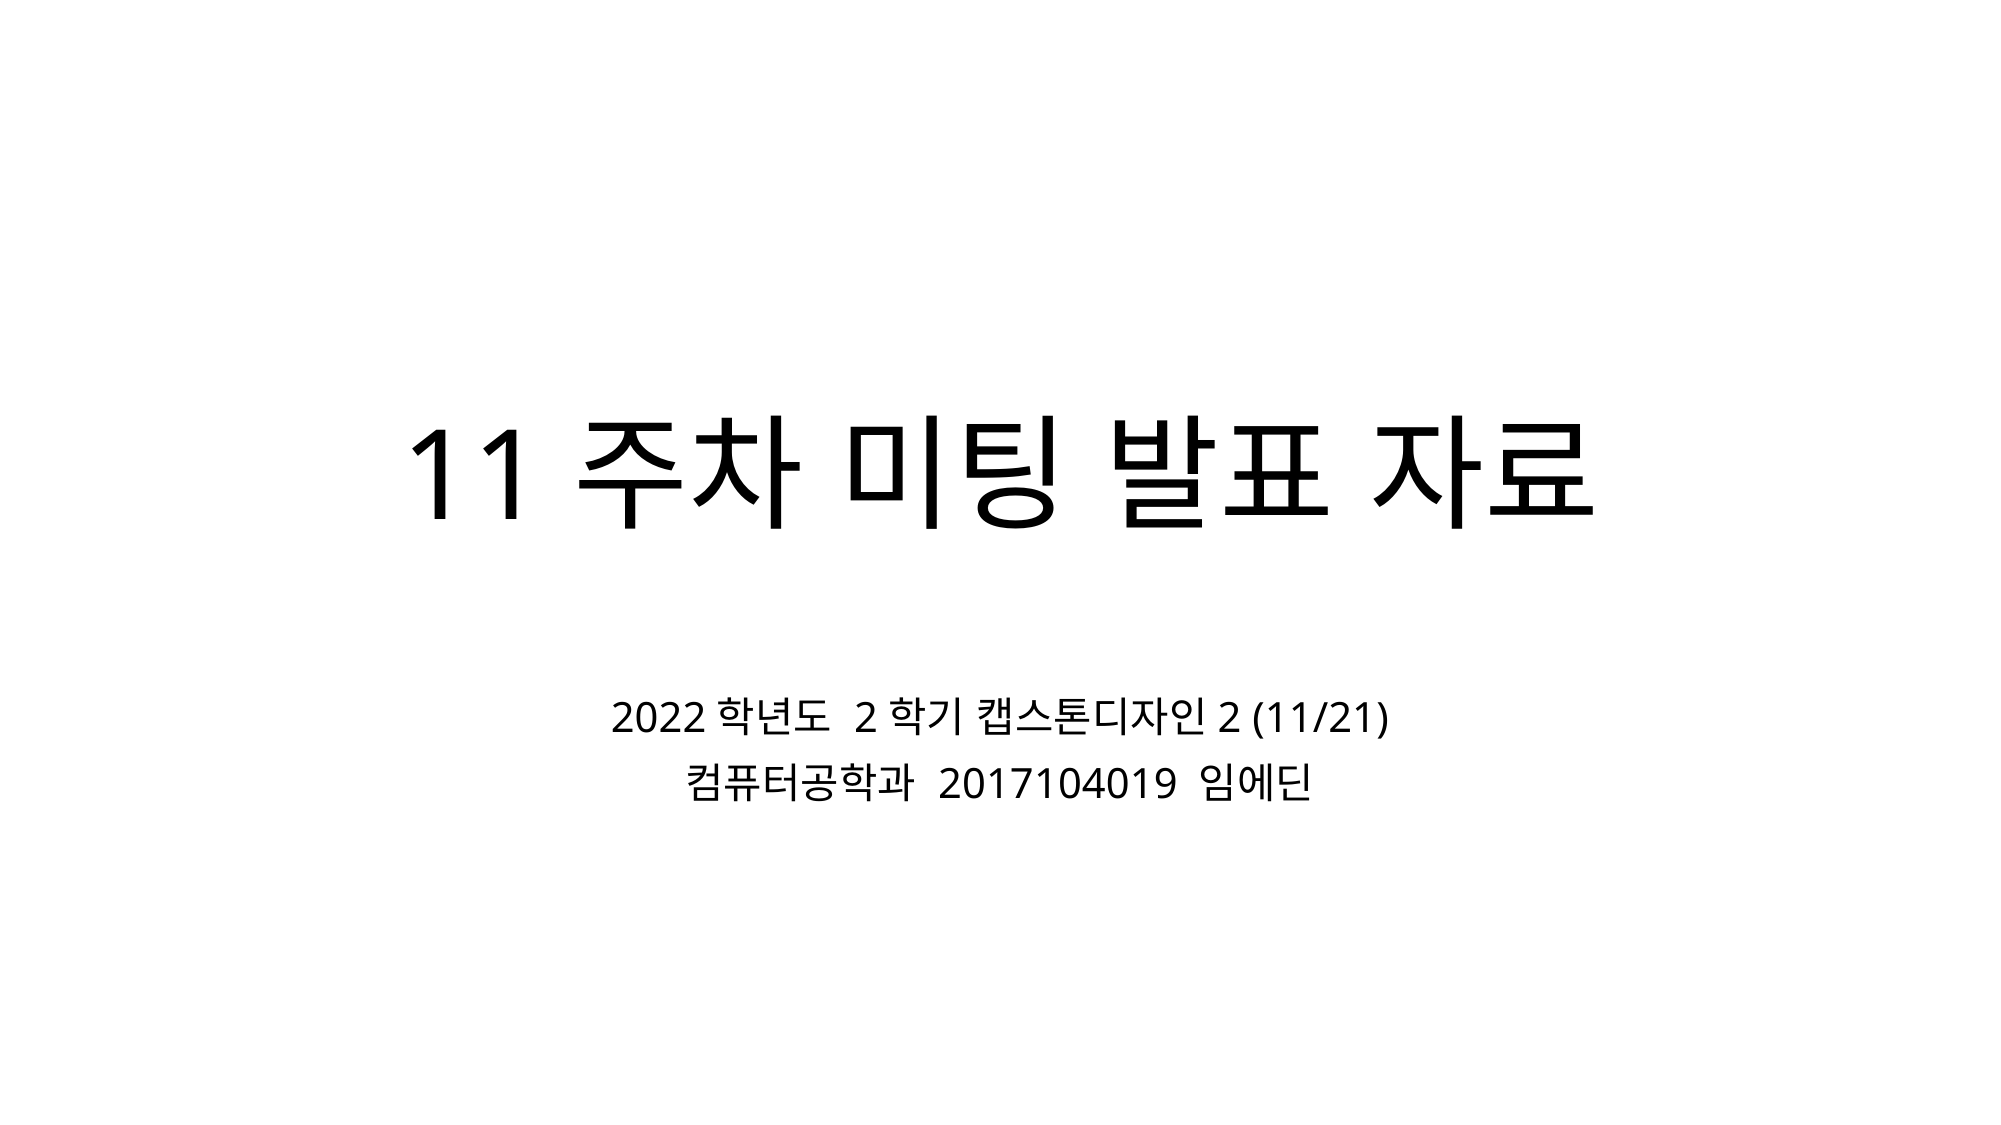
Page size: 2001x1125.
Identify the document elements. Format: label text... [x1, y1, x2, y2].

title 11주차 미팅 발표 자료 [195, 317, 1805, 555]
subtitle 2022학년도 2학기 캡스톤디자인2 (11/21) 컴퓨터공학과 2017104019 임에딘 [249, 689, 1750, 961]
